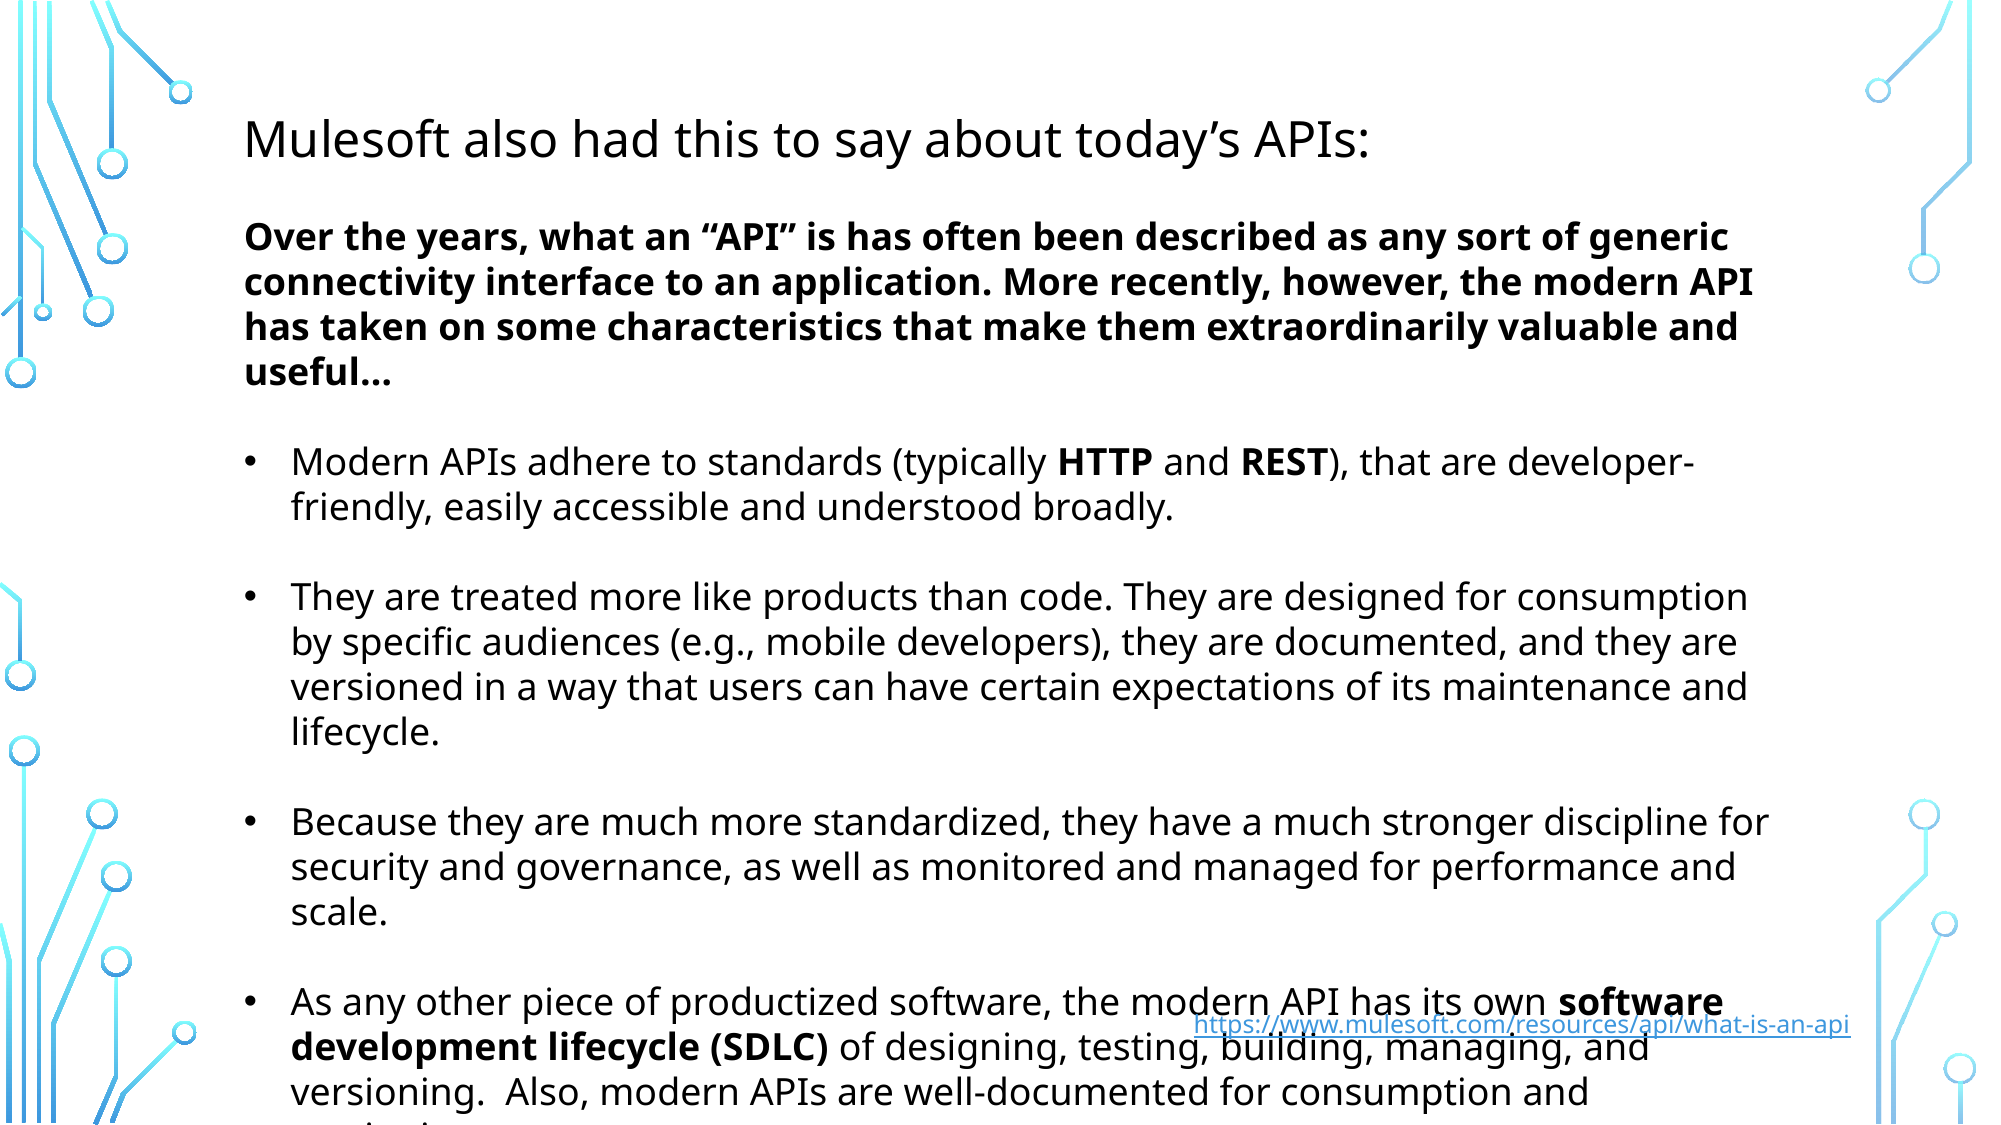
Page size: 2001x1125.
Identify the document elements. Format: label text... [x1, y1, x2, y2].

text_box Mulesoft also had this to say about today’s APIs: Over the years, what an “API” is has often been described as any sort of generic connectivity interface to an application. More recently, however, the modern API has taken on some characteristics that make them extraordinarily valuable and useful… Modern APIs adhere to standards (typically HTTP and REST), that are developer-friendly, easily accessible and understood broadly. They are treated more like products than code. They are designed for consumption by specific audiences (e.g., mobile developers), they are documented, and they are versioned in a way that users can have certain expectations of its maintenance and lifecycle. Because they are much more standardized, they have a much stronger discipline for security and governance, as well as monitored and managed for performance and scale. As any other piece of productized software, the modern API has its own software development lifecycle (SDLC) of designing, testing, building, managing, and versioning. Also, modern APIs are well-documented for consumption and versioning. [229, 100, 1804, 1125]
text_box https://www.mulesoft.com/resources/api/what-is-an-api [1178, 1001, 1866, 1051]
